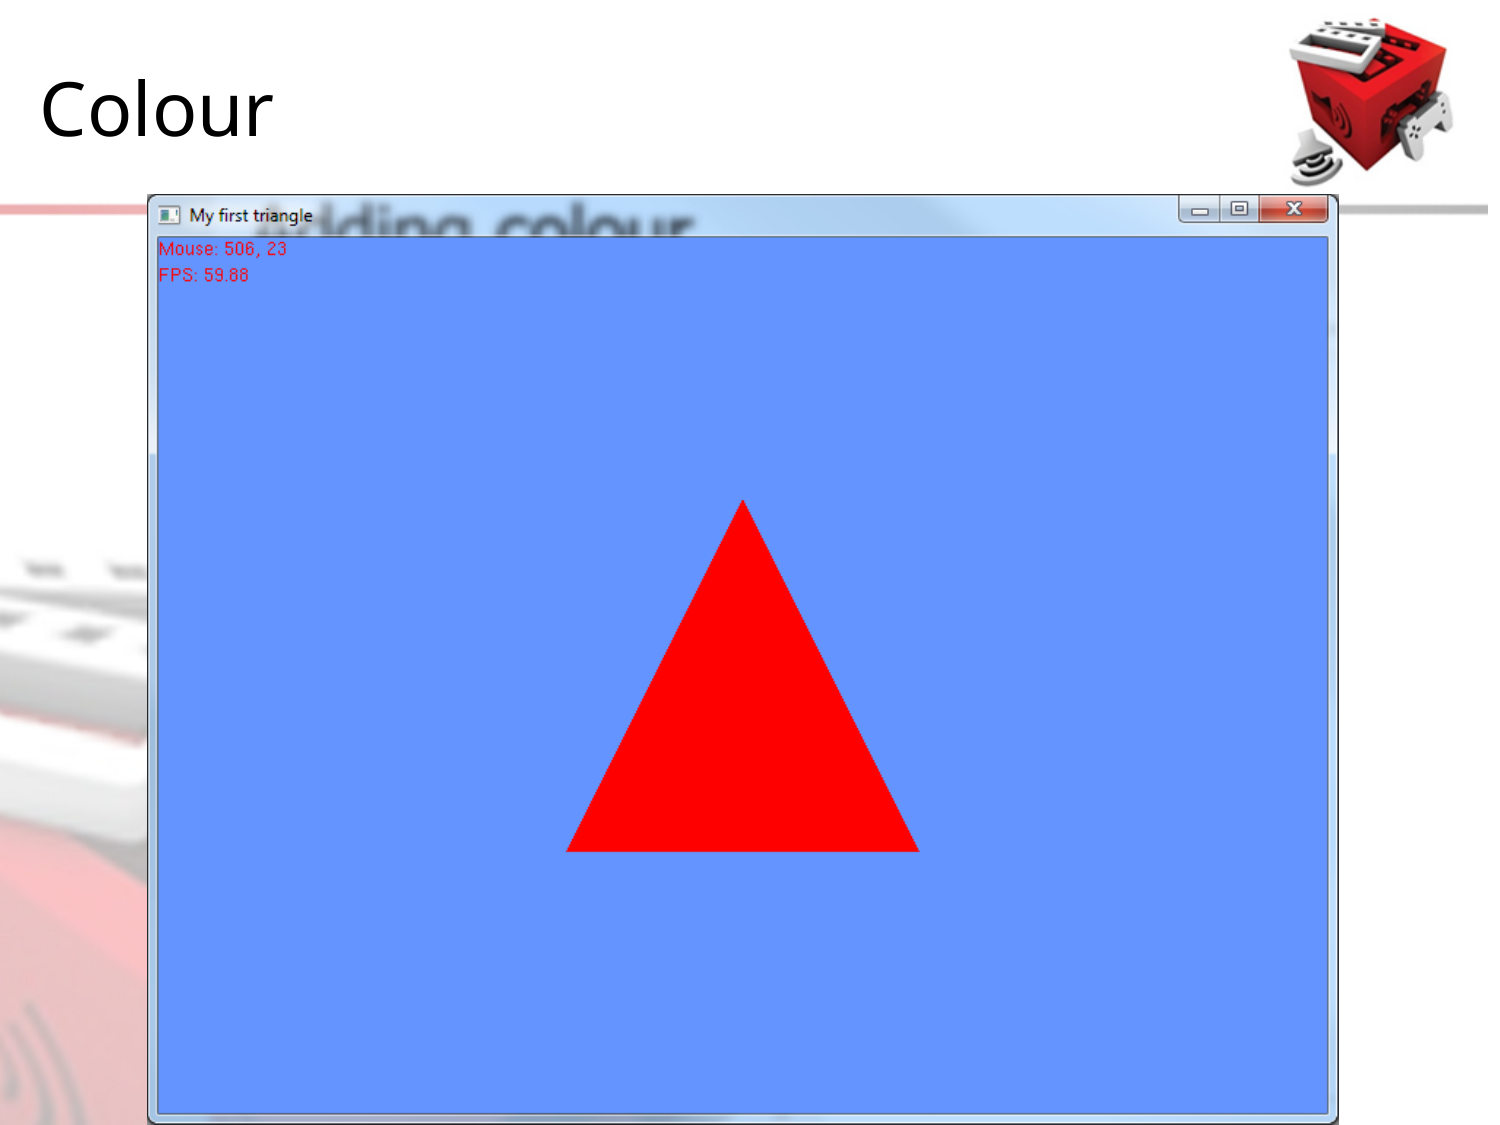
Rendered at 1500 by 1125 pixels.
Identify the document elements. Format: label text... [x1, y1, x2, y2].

title Colour [24, 12, 1275, 200]
picture [0, 1, 1488, 1125]
